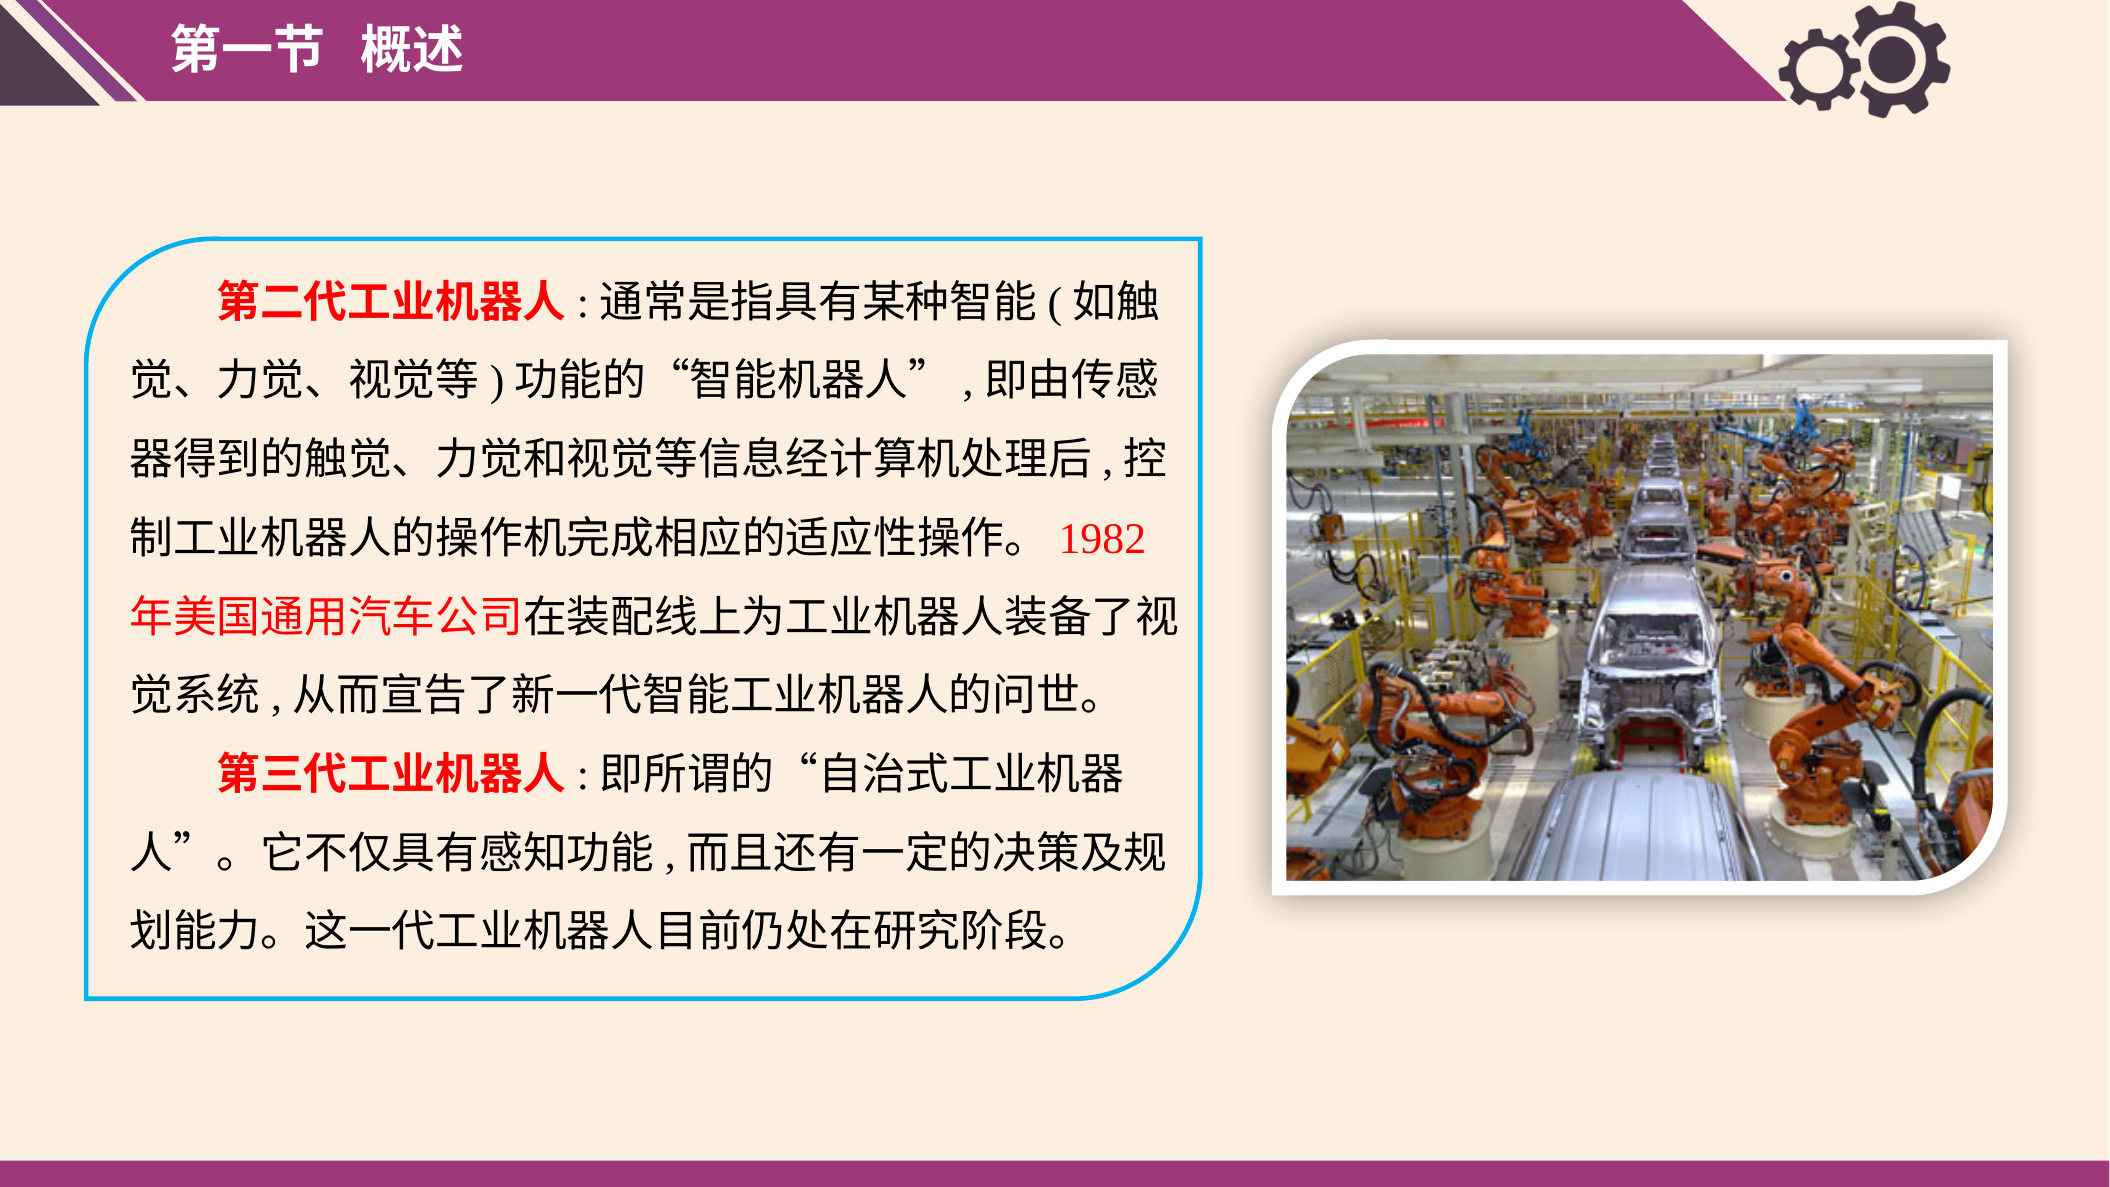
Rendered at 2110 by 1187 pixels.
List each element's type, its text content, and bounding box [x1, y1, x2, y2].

text_box [85, 237, 1202, 1000]
text_box [40, 0, 1790, 103]
text_box [0, 1160, 2110, 1187]
text_box 第一节 概述 [153, 8, 1460, 87]
text_box [0, 2, 103, 107]
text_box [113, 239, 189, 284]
picture [1793, 0, 1942, 139]
text_box [13, 0, 140, 103]
picture [1279, 347, 2001, 889]
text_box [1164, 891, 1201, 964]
